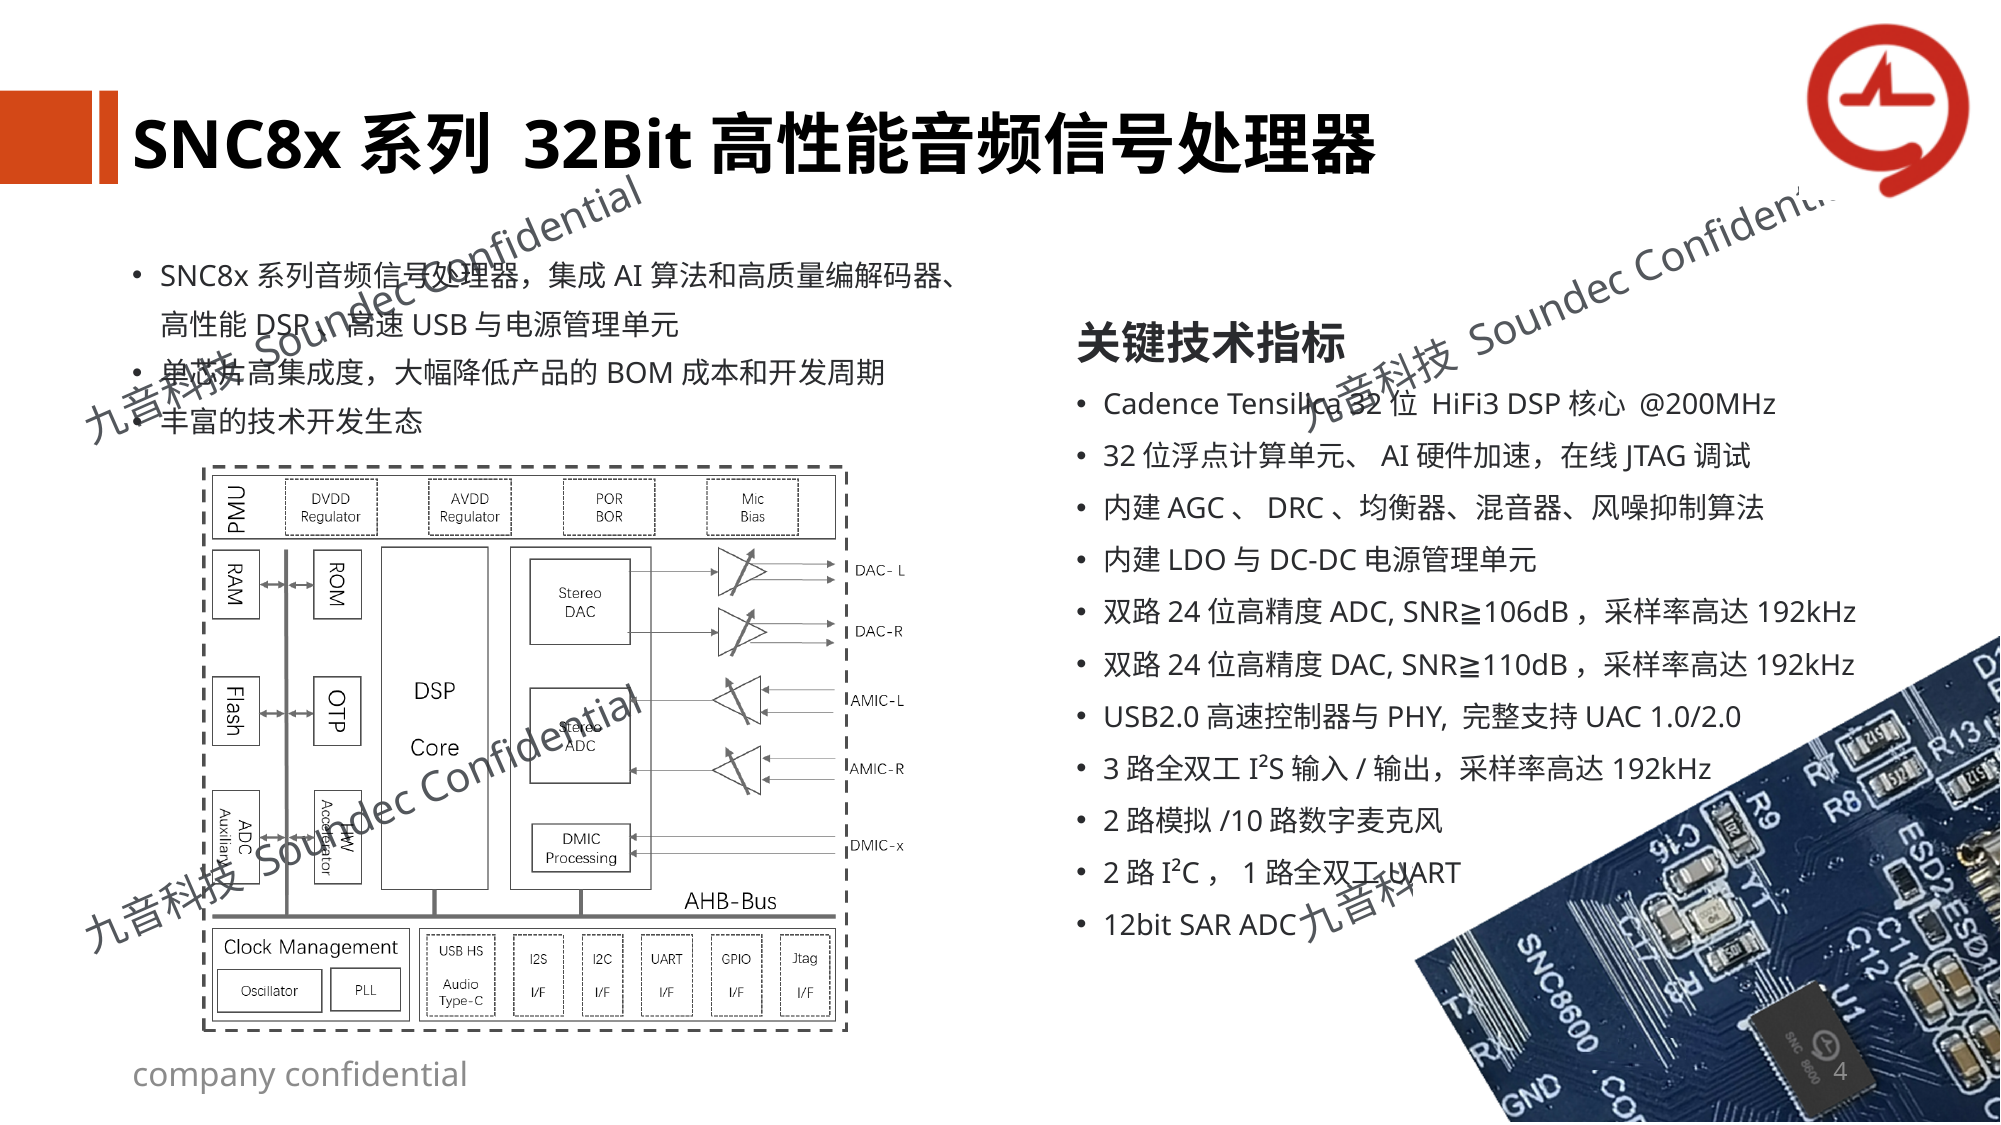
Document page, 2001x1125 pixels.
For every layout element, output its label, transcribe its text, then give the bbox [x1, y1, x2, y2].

text_box [1, 1036, 262, 1123]
text_box 关键技术指标 Cadence Tensilica 32位 HiFi3 DSP核心 @200MHz 32位浮点计算单元、AI硬件加速，在线JTAG调试 内建AGC、DRC、均衡器、混音器、风噪抑制算法 内建LDO与DC-DC电源管理单元 双路24位高精度ADC, SNR≧106dB，采样率高达192kHz 双路24位高精度DAC, SNR≧110dB，采样率高达192kHz USB2.0高速控制器与PHY, 完整支持UAC 1.0/2.0 3路全双工I²S输入/输出，采样率高达192kHz 2路模拟/10路数字麦克风 2路I²C，1路全双工UART 12bit SAR ADC [1061, 279, 1904, 957]
picture [1413, 636, 2000, 1122]
text_box SNC8x系列 32Bit高性能音频信号处理器 [117, 63, 1799, 182]
picture [202, 465, 915, 1032]
slide_number company confidential [117, 1042, 568, 1103]
picture [1799, 22, 1978, 200]
text_box SNC8x系列音频信号处理器，集成AI算法和高质量编解码器、高性能DSP、高速USB与电源管理单元 单芯片高集成度，大幅降低产品的BOM成本和开发周期 丰富的技术开发生态 [117, 235, 1000, 419]
